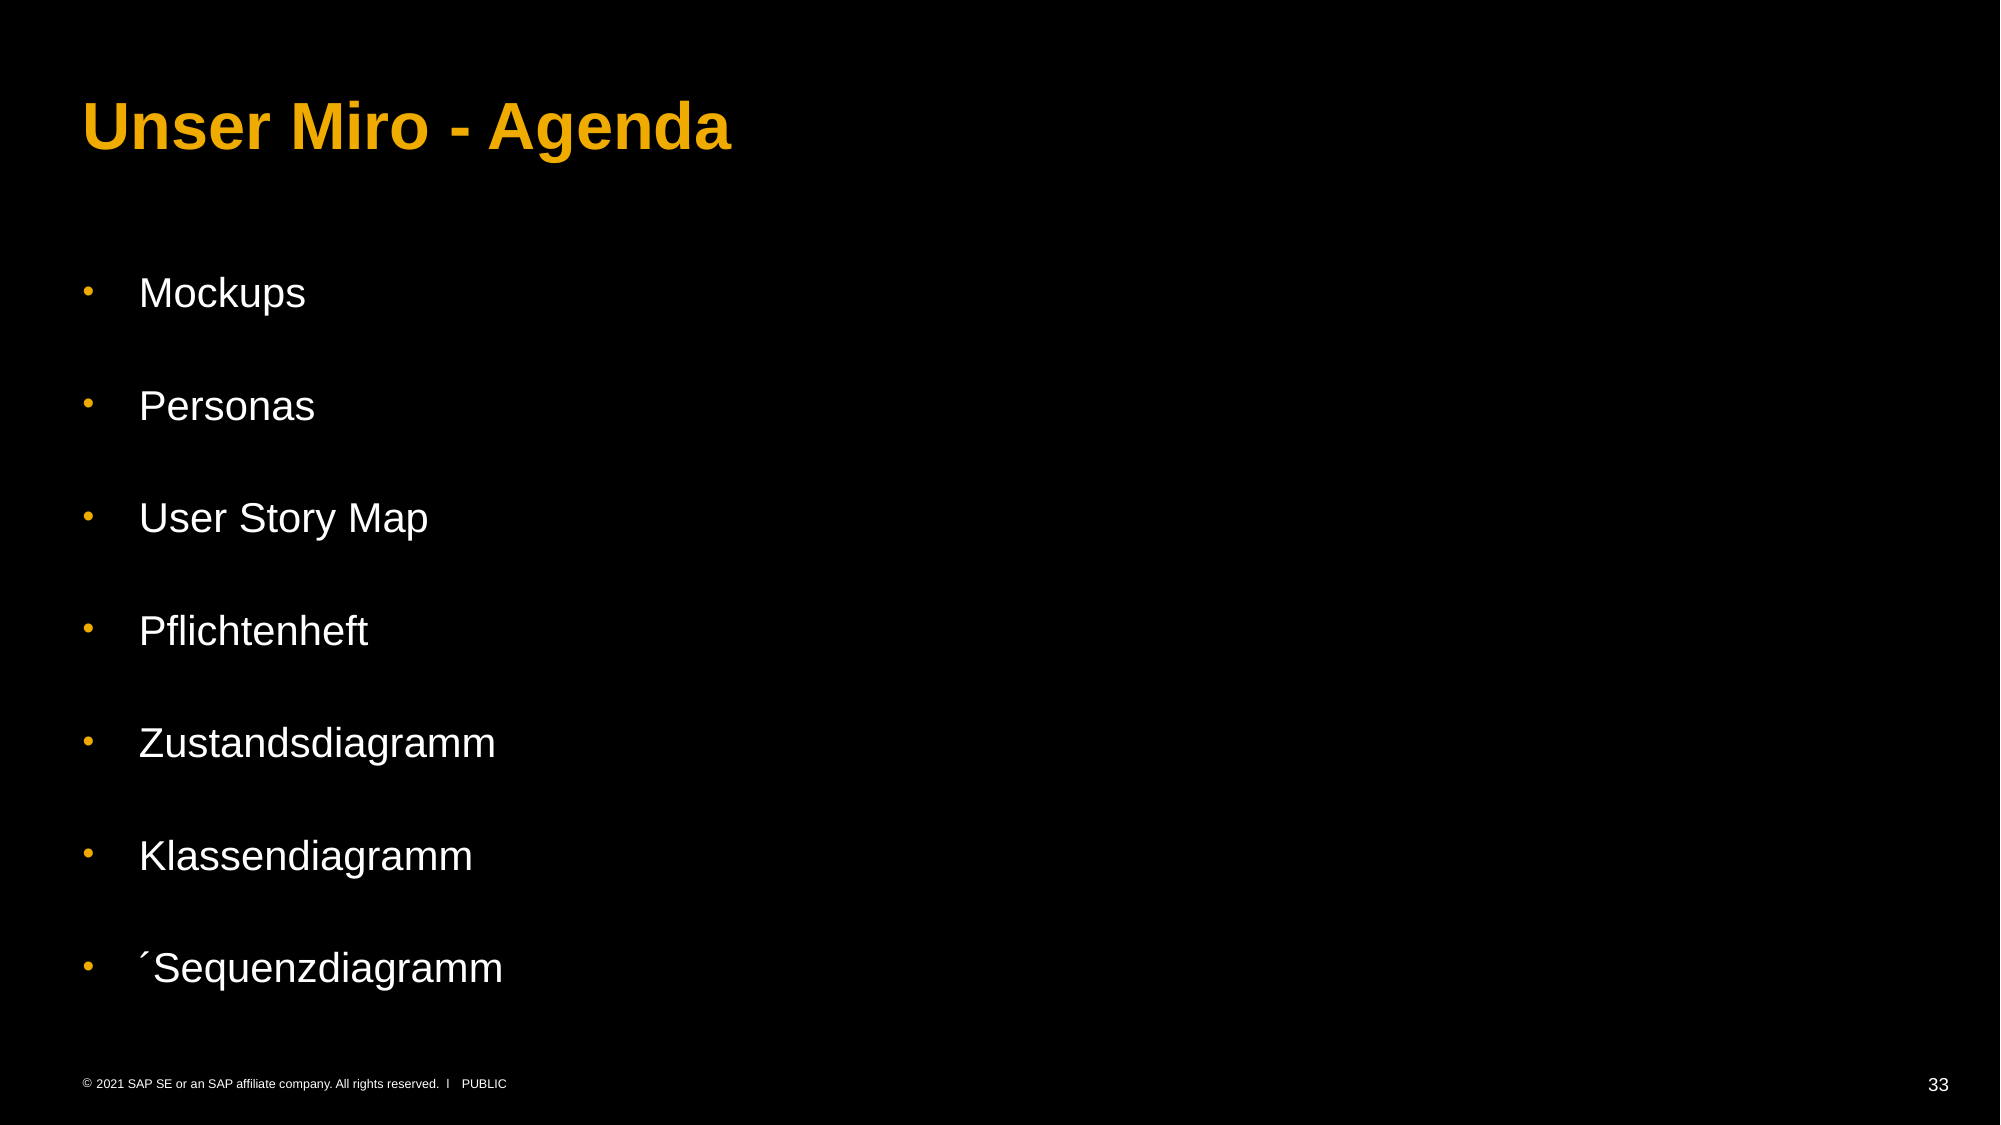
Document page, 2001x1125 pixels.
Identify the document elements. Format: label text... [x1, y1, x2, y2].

list Mockups Personas User Story Map Pflichtenheft Zustandsdiagramm Klassendiagramm ´Sequenzdiagramm [82, 265, 1918, 1040]
title Unser Miro - Agenda [82, 82, 1918, 164]
